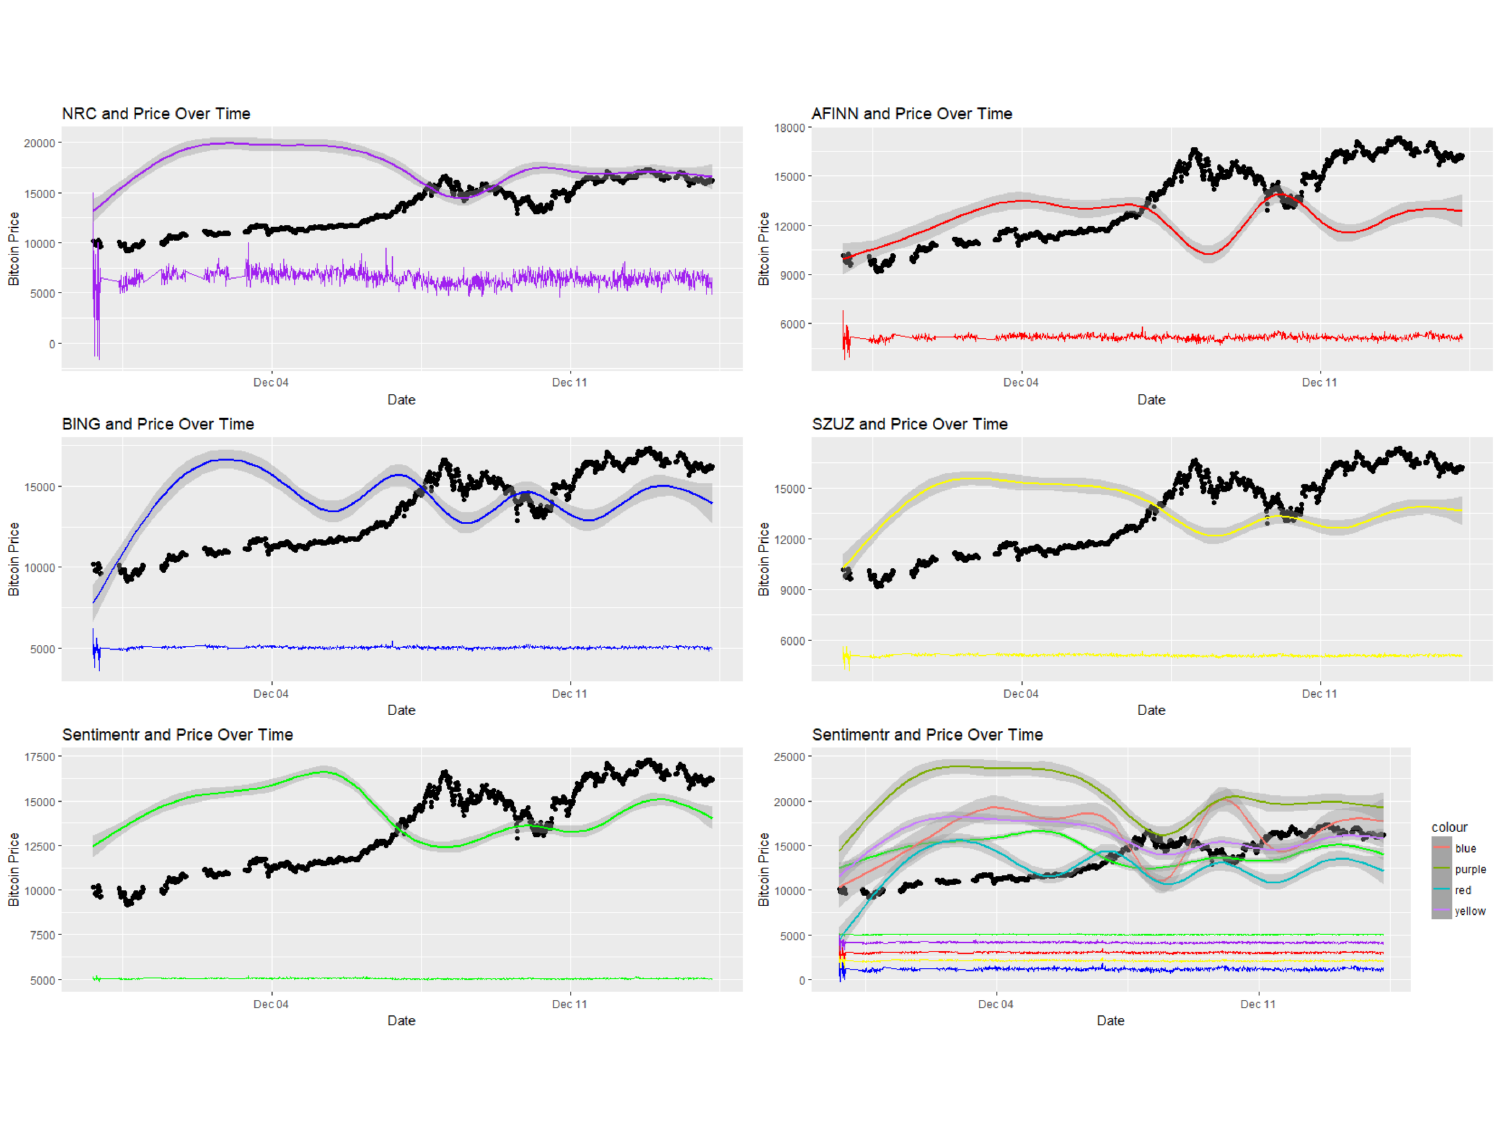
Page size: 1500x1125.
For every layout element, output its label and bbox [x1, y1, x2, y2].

picture [0, 98, 1500, 1027]
